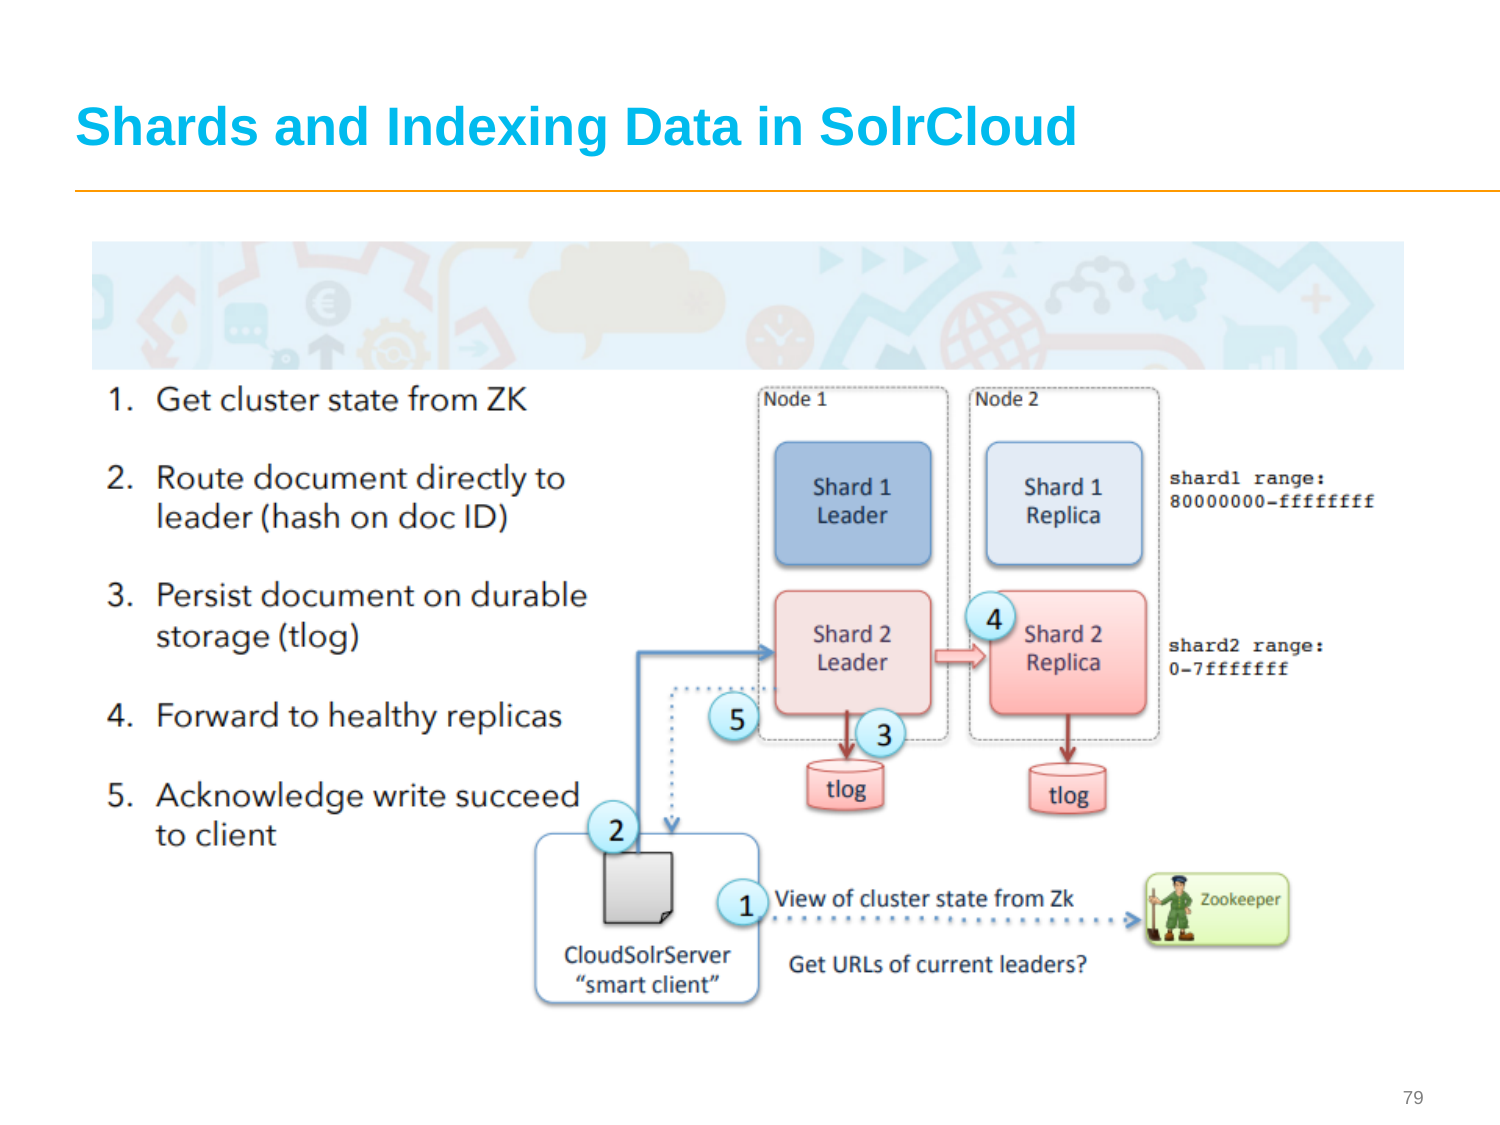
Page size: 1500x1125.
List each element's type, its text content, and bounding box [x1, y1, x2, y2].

title Shards and Indexing Data in SolrCloud [75, 27, 1422, 157]
picture [91, 237, 1404, 1043]
